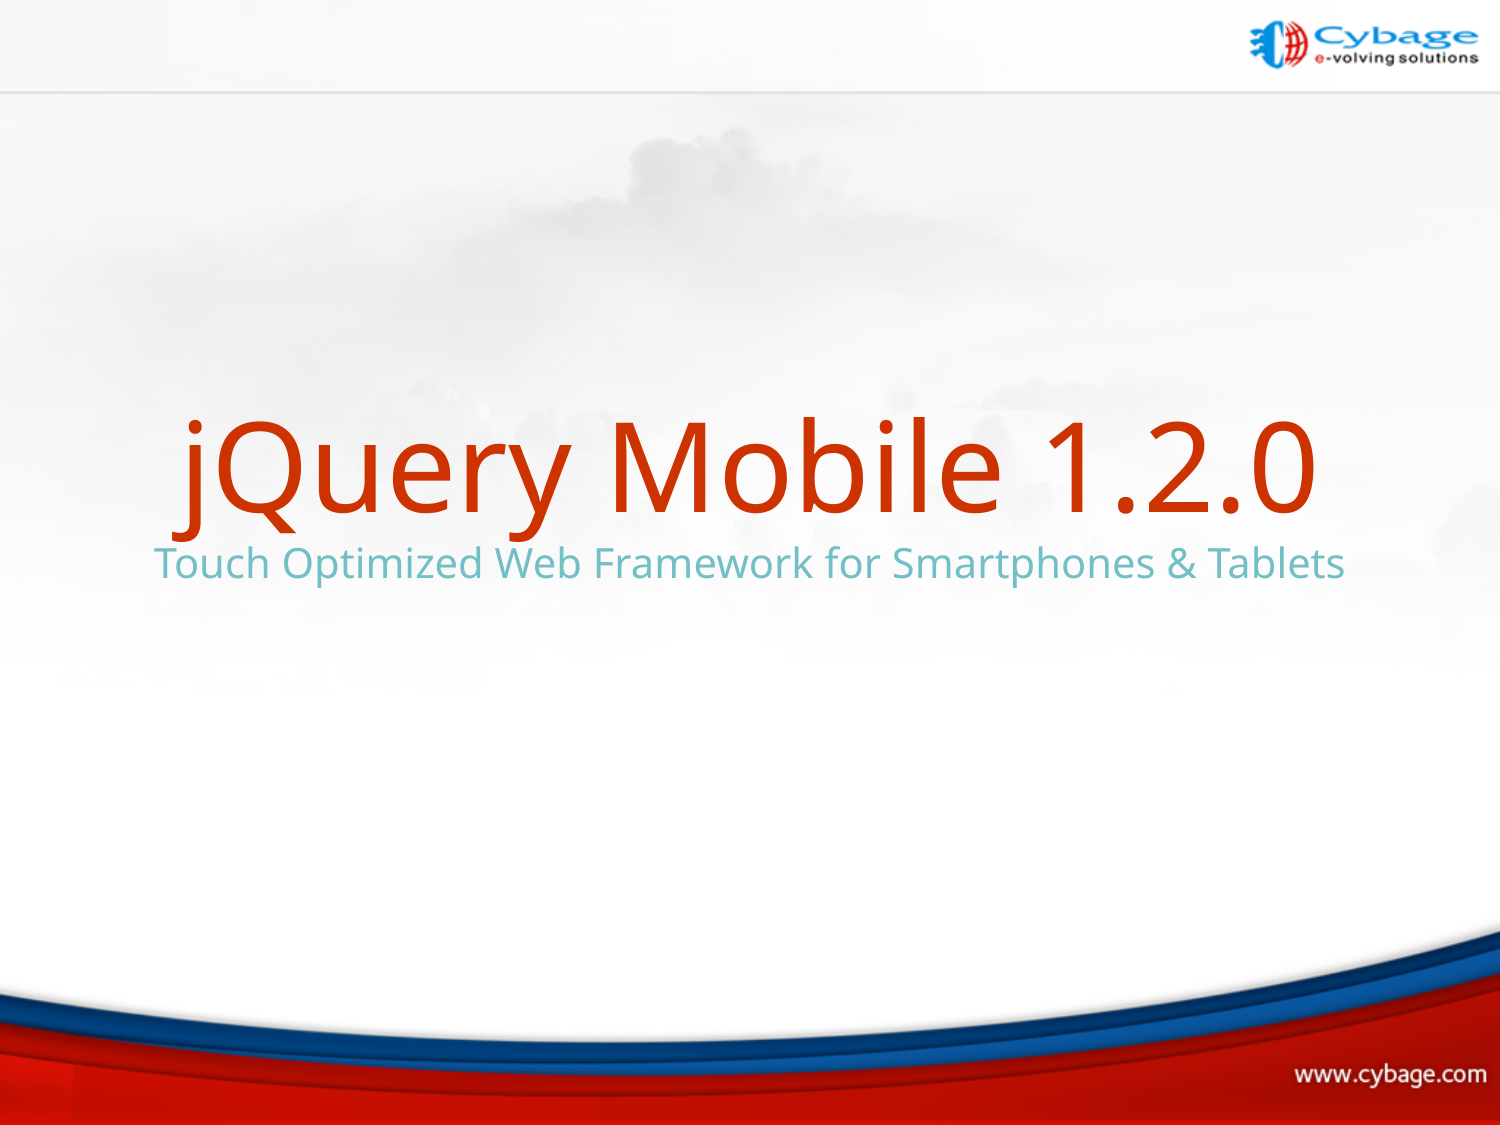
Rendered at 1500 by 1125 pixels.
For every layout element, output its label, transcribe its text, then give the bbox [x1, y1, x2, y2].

picture [0, 0, 1500, 1125]
title jQuery Mobile 1.2.0 Touch Optimized Web Framework for Smartphones & Tablets [112, 349, 1388, 625]
